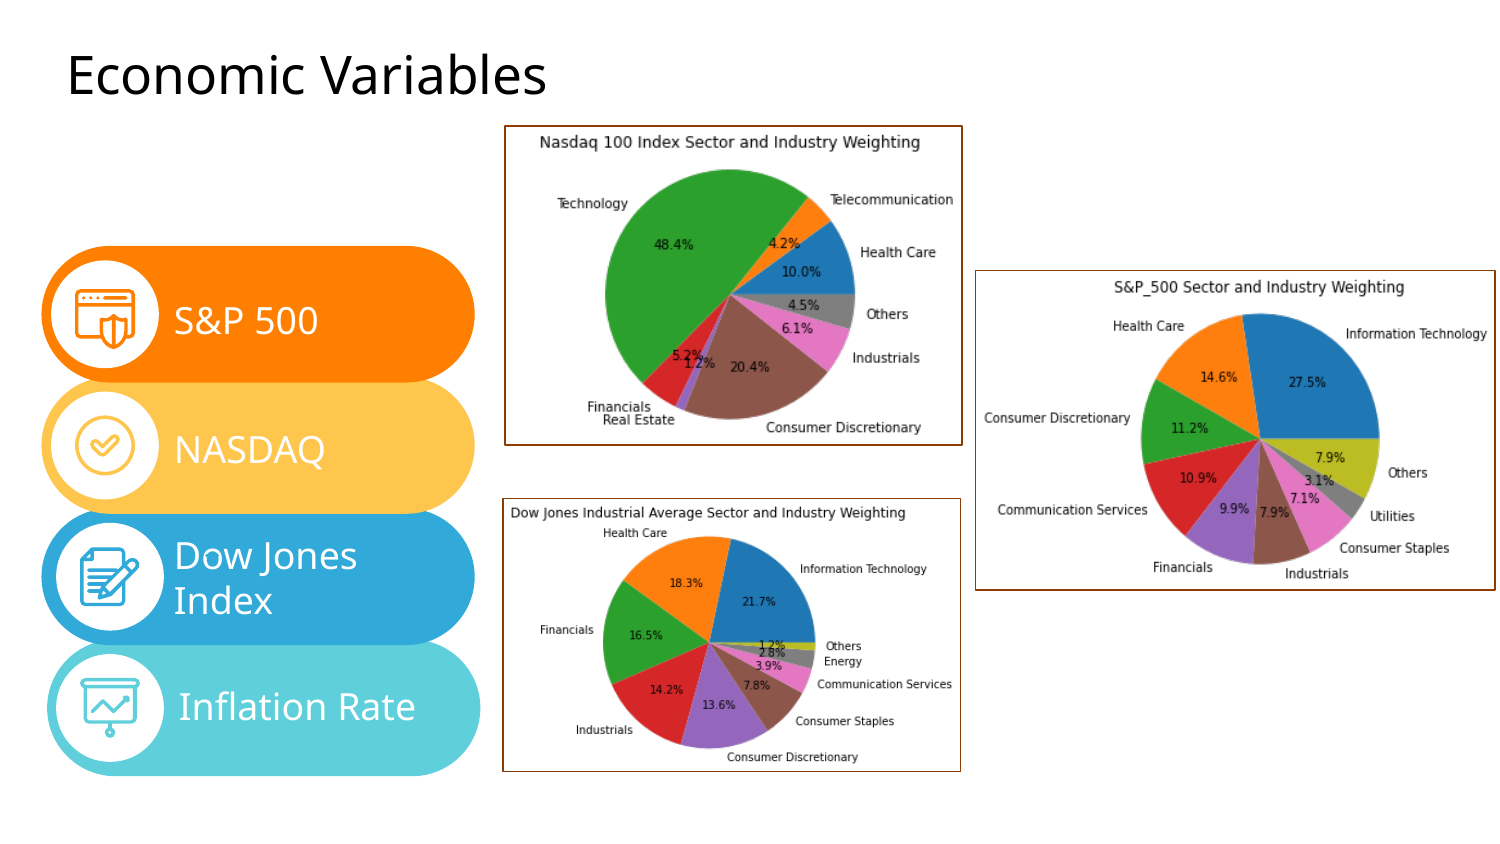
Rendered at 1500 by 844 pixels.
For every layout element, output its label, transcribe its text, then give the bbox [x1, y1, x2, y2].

text_box NASDAQ [158, 397, 476, 500]
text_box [74, 288, 136, 350]
picture [503, 499, 960, 771]
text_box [79, 677, 141, 739]
text_box [47, 641, 461, 777]
text_box [41, 511, 455, 646]
title Economic Variables [51, 26, 1449, 121]
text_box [74, 415, 136, 476]
text_box [51, 260, 159, 369]
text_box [79, 547, 220, 607]
text_box [51, 391, 159, 500]
picture [976, 270, 1495, 590]
text_box [56, 654, 163, 762]
picture [505, 126, 962, 445]
text_box Inflation Rate [163, 654, 481, 756]
text_box S&P 500 [158, 271, 476, 368]
text_box [56, 522, 154, 631]
text_box [41, 380, 455, 514]
text_box Dow Jones Index [158, 528, 476, 625]
text_box [41, 245, 460, 383]
